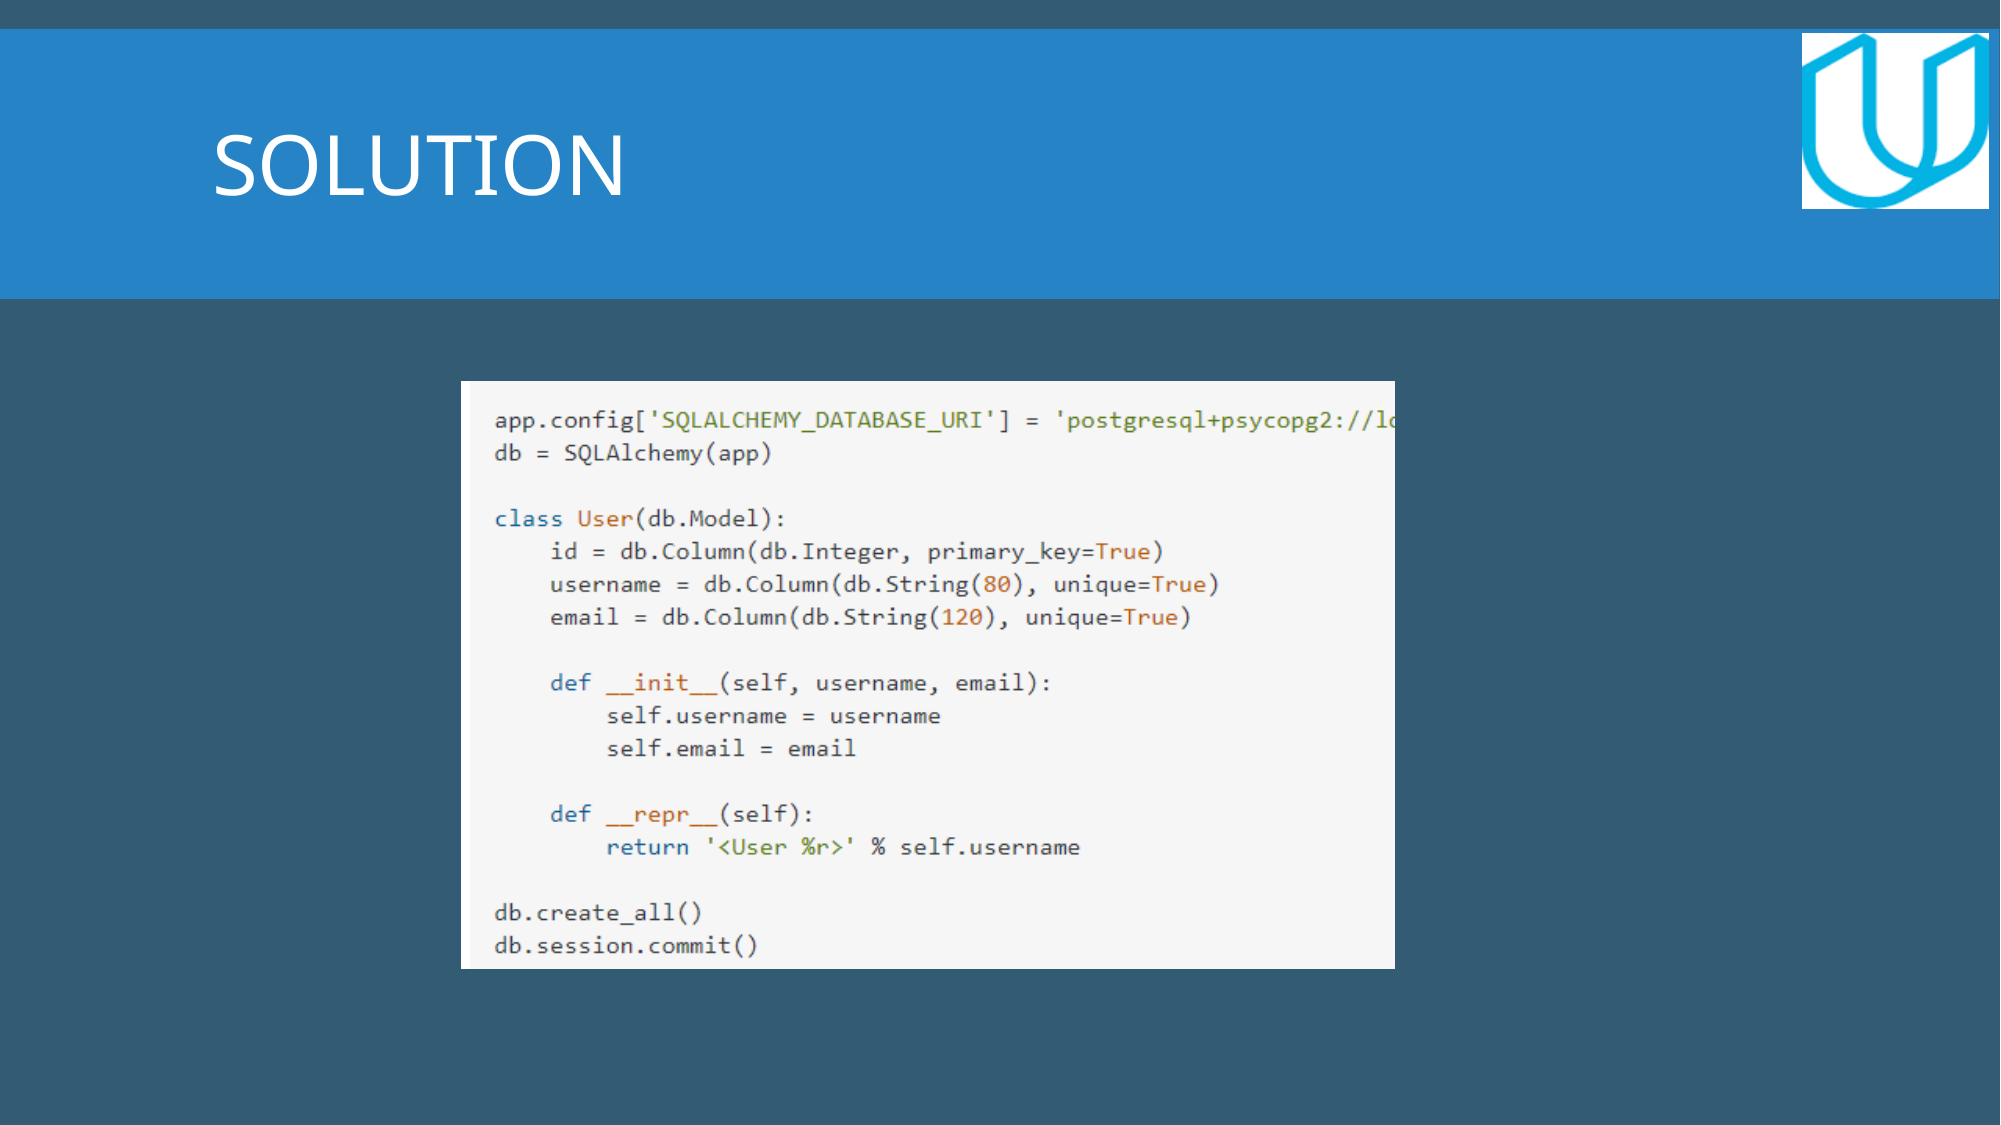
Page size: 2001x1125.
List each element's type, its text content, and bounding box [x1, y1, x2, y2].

picture [460, 380, 1395, 969]
picture [1933, 47, 1974, 167]
title solution [197, 46, 1803, 295]
picture [1745, 27, 2000, 210]
picture [1816, 47, 1912, 197]
